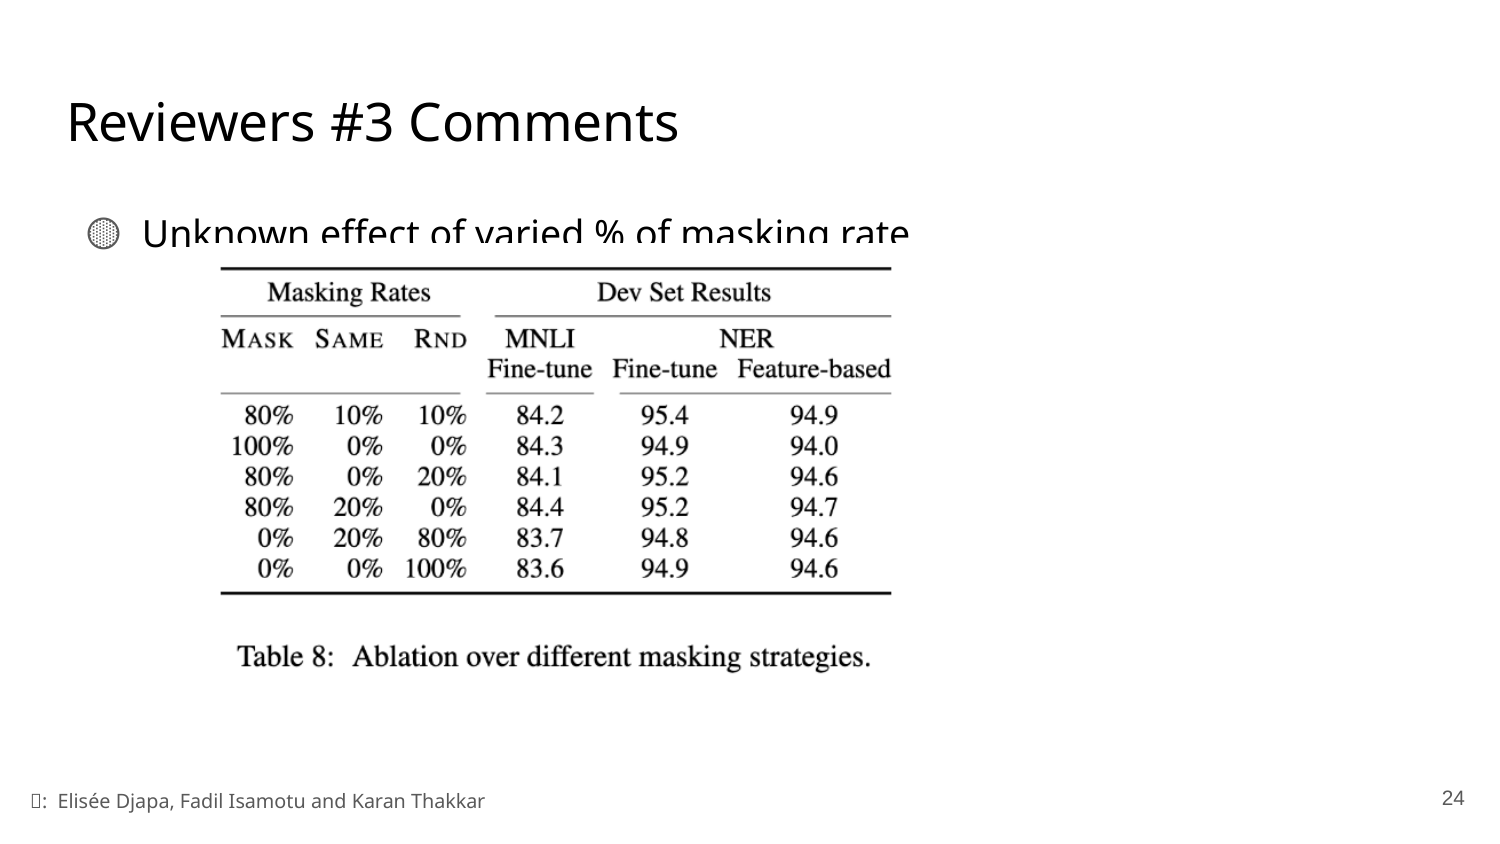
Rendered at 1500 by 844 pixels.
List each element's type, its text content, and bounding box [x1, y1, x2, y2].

list 🟡 Unknown effect of varied % of masking rate [51, 189, 1449, 750]
slide_number 24 [1389, 764, 1480, 830]
title Reviewers #3 Comments [51, 72, 1449, 167]
list 🔎: Elisée Djapa, Fadil Isamotu and Karan Thakkar [15, 770, 533, 844]
picture [190, 243, 929, 695]
